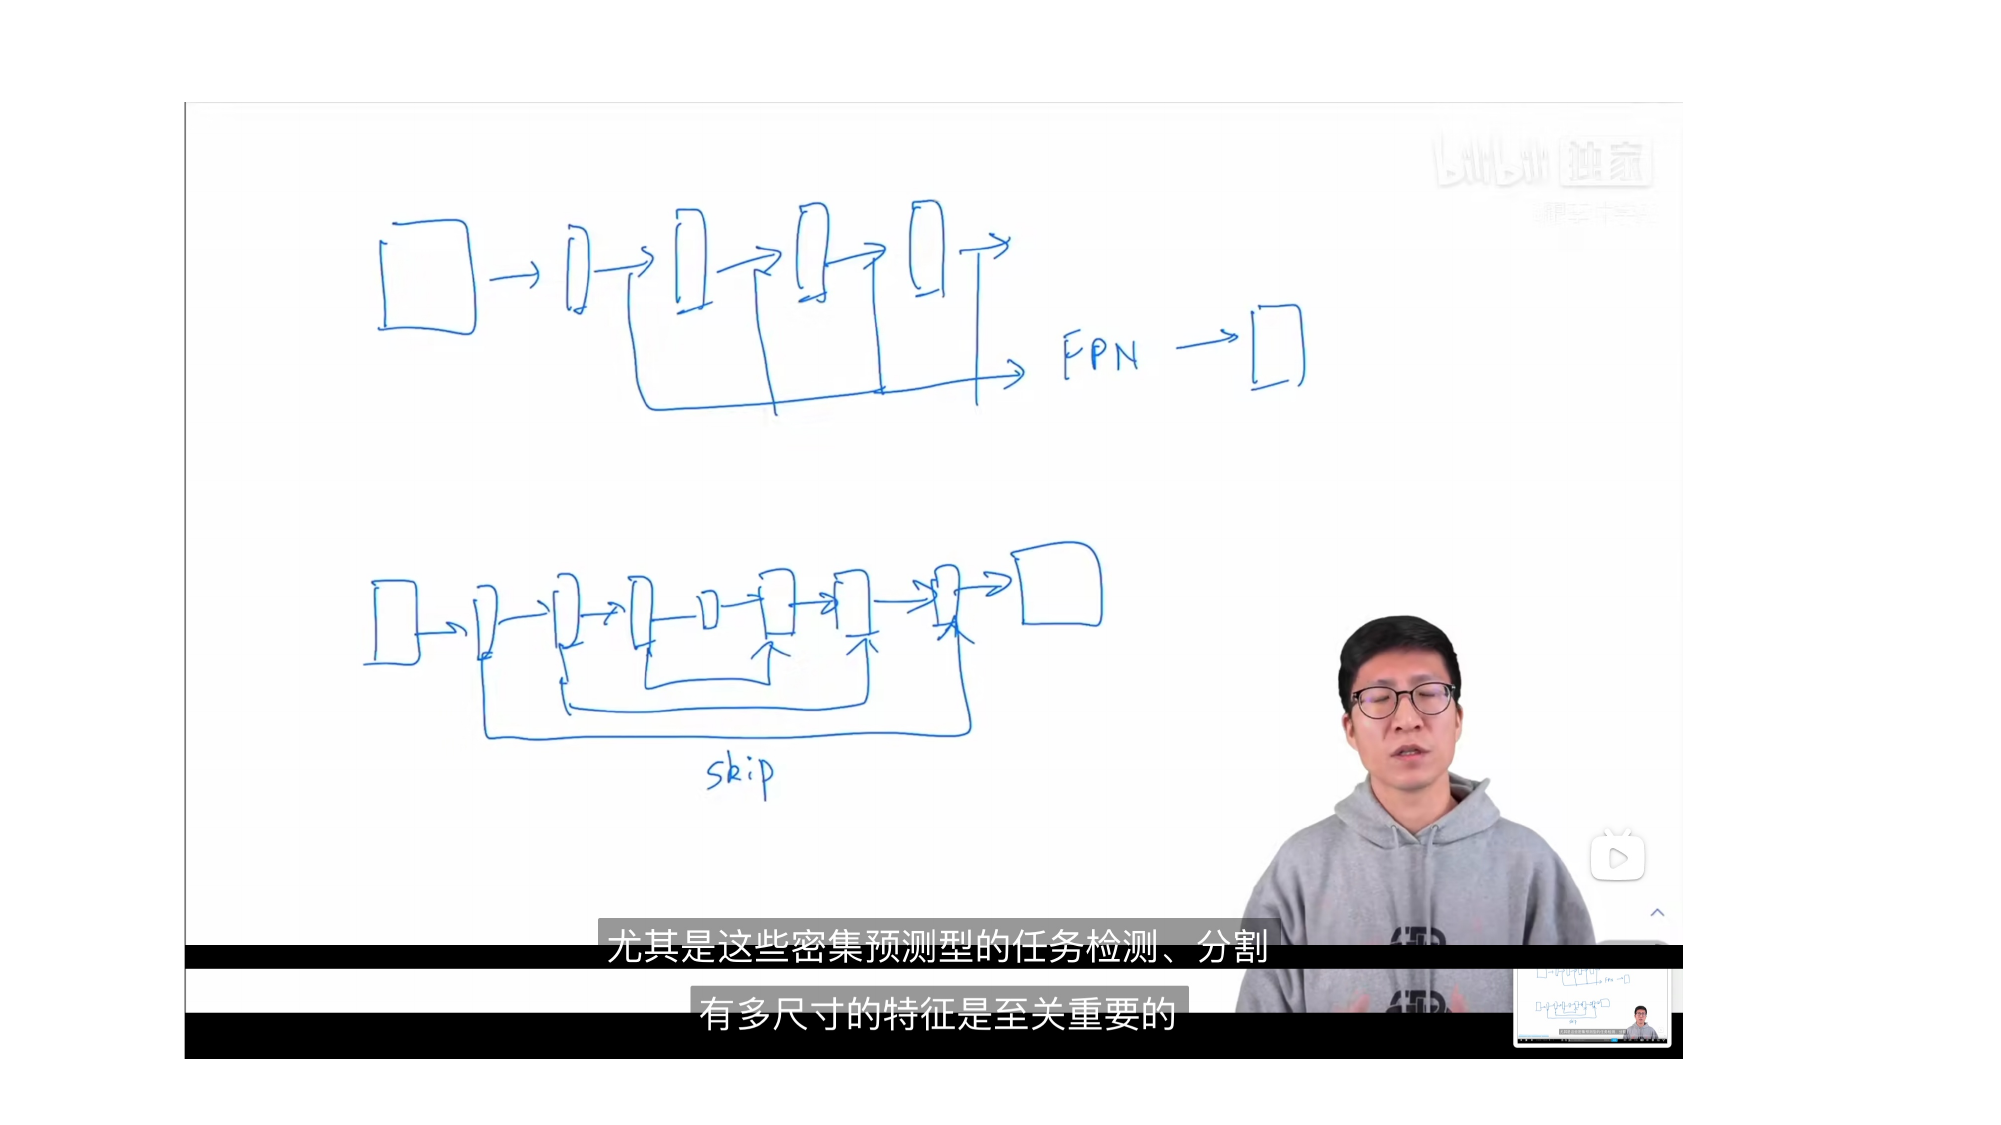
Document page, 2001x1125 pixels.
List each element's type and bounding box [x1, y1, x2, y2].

picture [184, 102, 1683, 1059]
